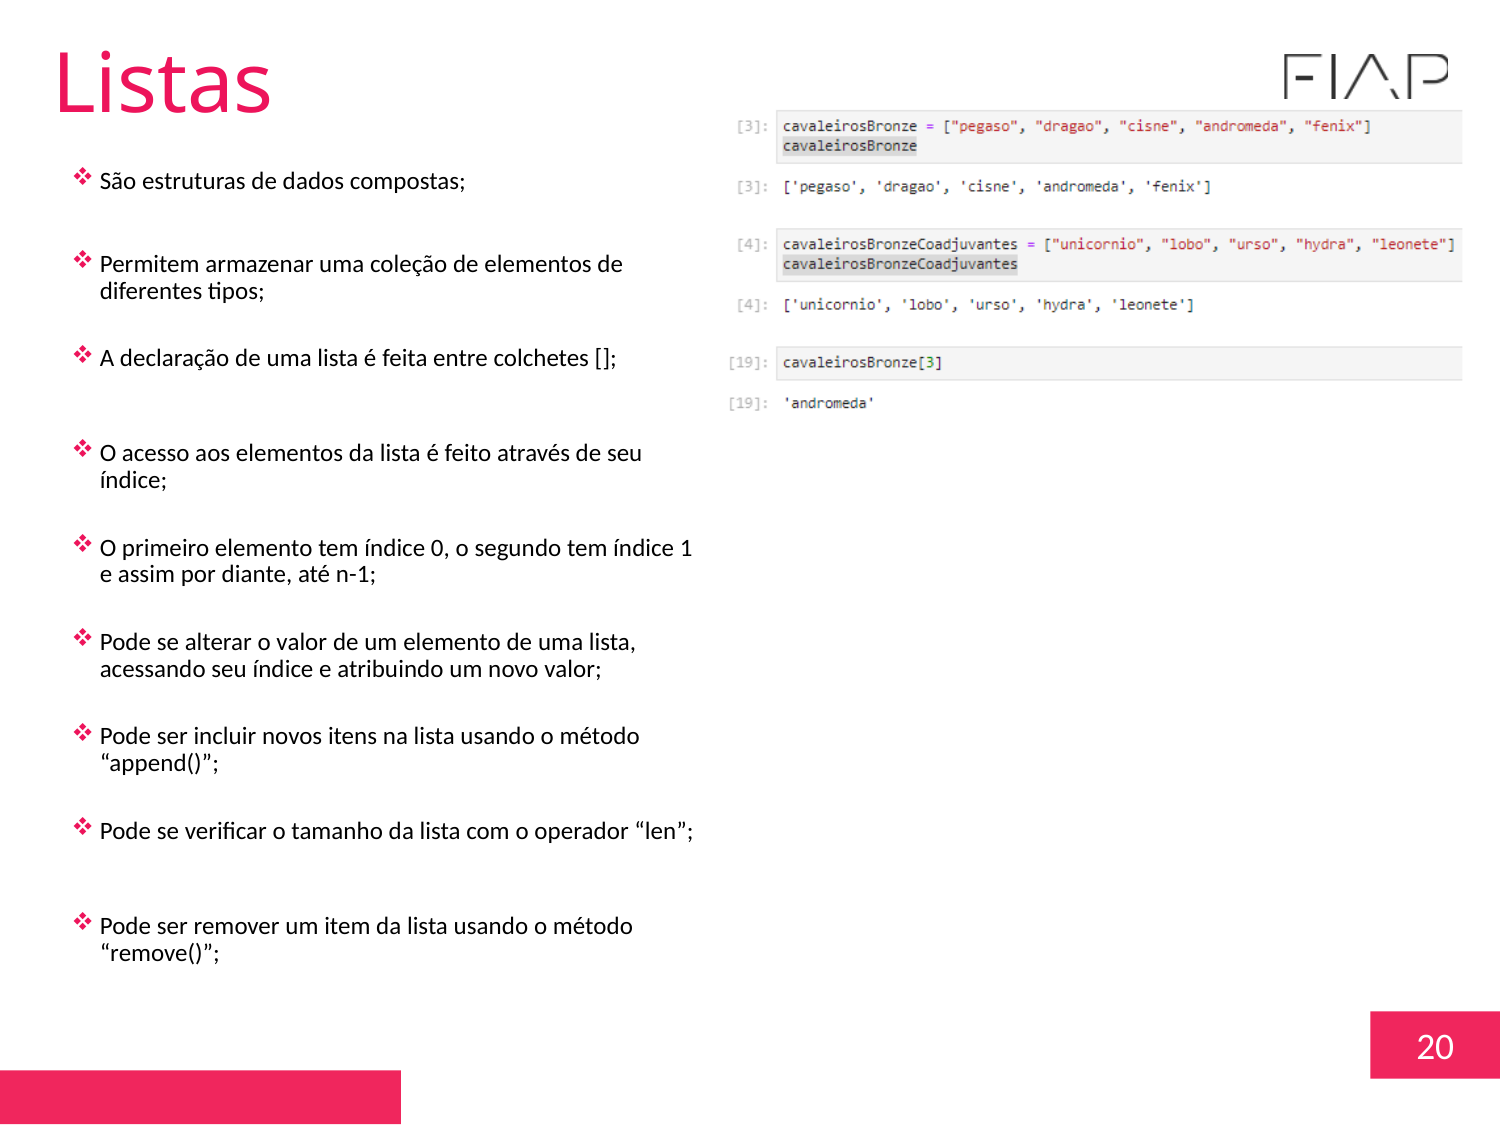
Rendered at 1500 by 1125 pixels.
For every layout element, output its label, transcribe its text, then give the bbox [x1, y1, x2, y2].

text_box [64, 811, 714, 882]
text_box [64, 622, 714, 693]
picture [729, 101, 1463, 434]
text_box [64, 338, 714, 409]
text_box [64, 433, 714, 504]
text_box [64, 160, 714, 231]
text_box Listas [37, 21, 1152, 137]
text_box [64, 527, 714, 598]
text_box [64, 905, 714, 976]
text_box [64, 716, 714, 787]
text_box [64, 243, 714, 315]
